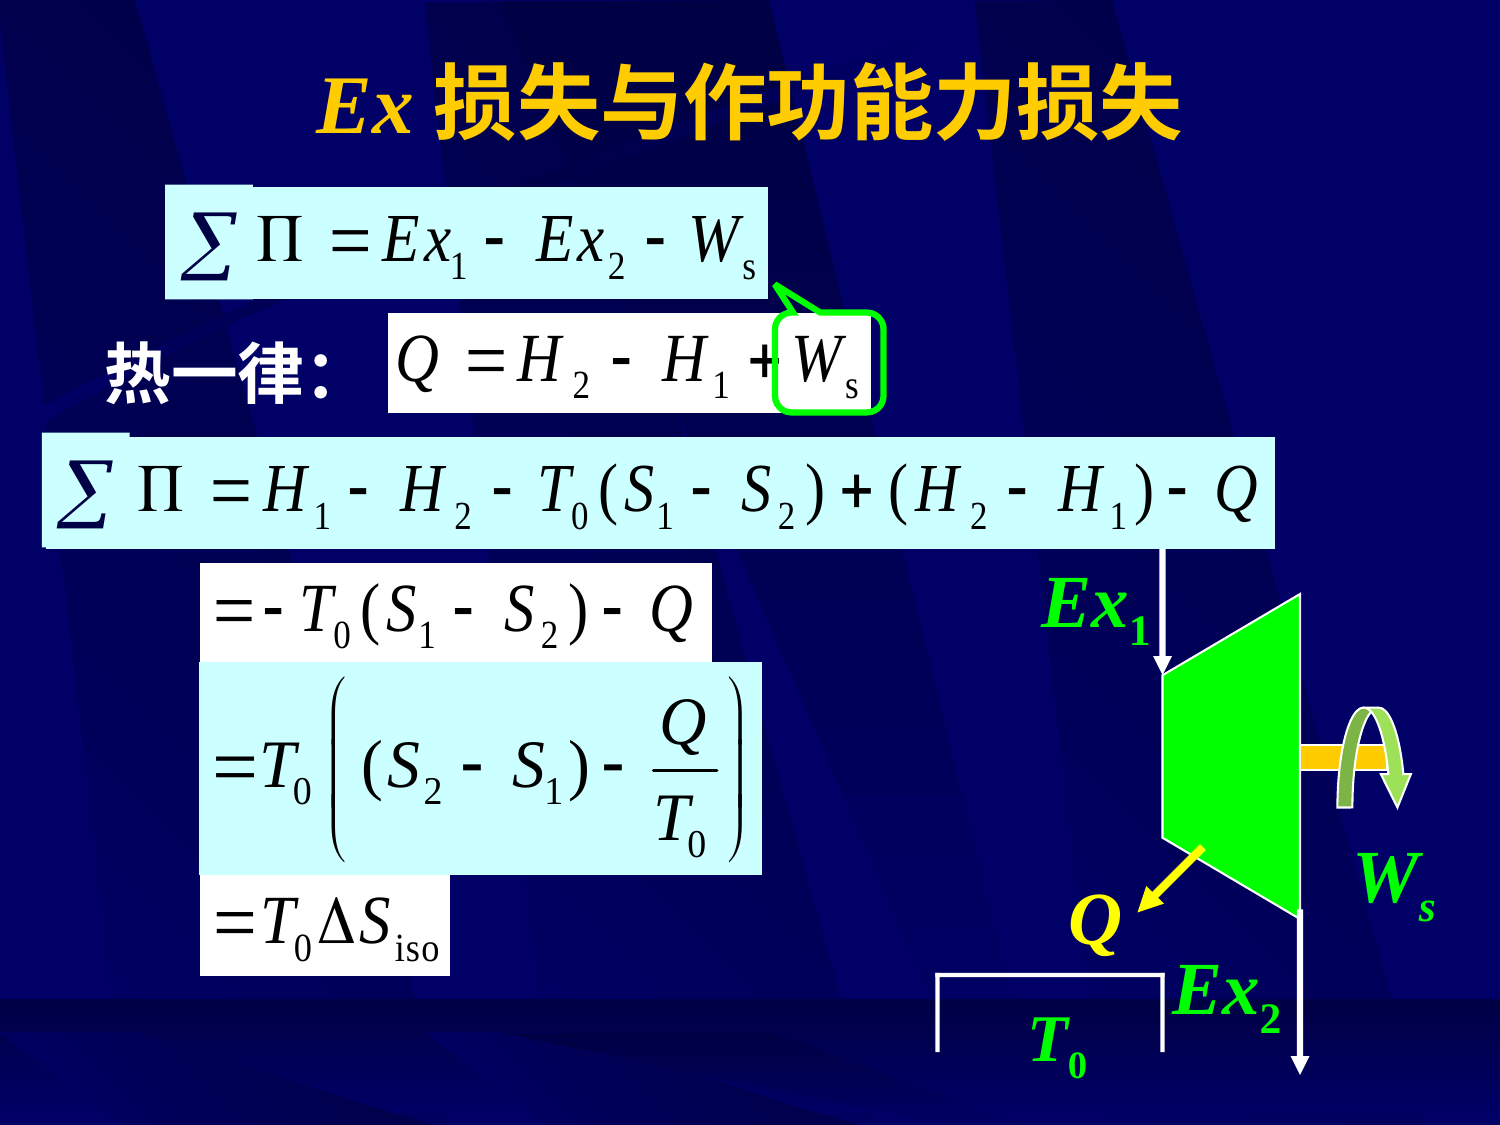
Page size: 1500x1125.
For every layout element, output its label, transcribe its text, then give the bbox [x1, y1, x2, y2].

text_box Ws [1337, 819, 1463, 908]
text_box [1156, 662, 1169, 676]
text_box [1138, 849, 1201, 913]
text_box [1355, 745, 1387, 770]
text_box [1299, 745, 1343, 770]
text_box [164, 184, 768, 300]
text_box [199, 662, 763, 876]
text_box [1293, 912, 1307, 1075]
text_box [774, 284, 817, 310]
title Ex损失与作功能力损失 [112, 42, 1388, 158]
text_box Ex1 [1026, 558, 1166, 662]
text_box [199, 874, 451, 977]
text_box Q [1053, 862, 1138, 968]
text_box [40, 432, 1276, 550]
text_box 热一律： [62, 324, 375, 413]
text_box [387, 312, 872, 414]
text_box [937, 974, 1163, 1076]
text_box [1162, 594, 1300, 919]
text_box [1337, 707, 1411, 808]
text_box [199, 562, 713, 661]
text_box [874, 314, 884, 410]
text_box Ex2 [1157, 932, 1297, 1050]
